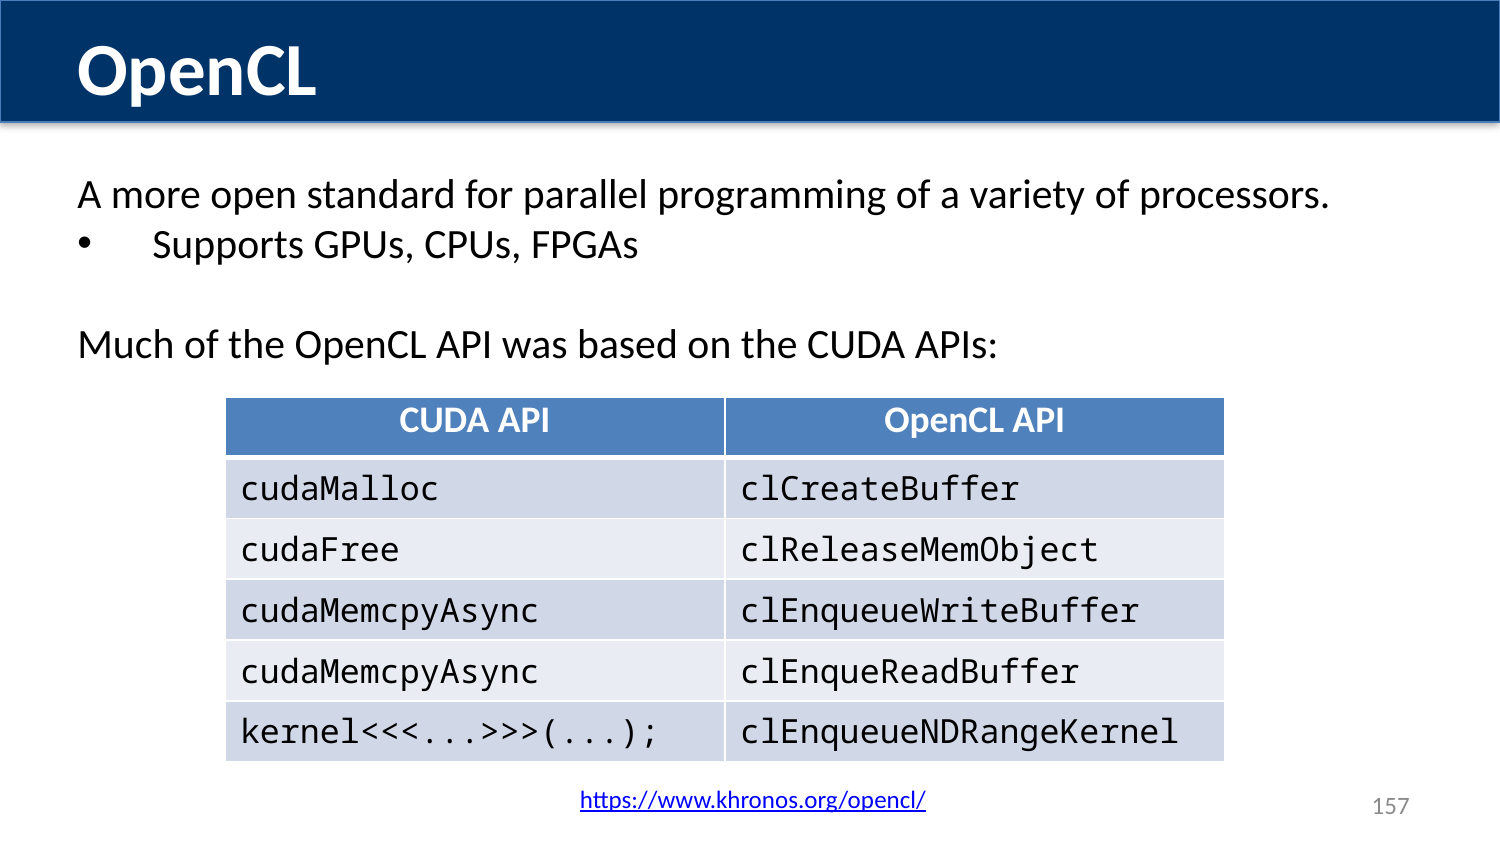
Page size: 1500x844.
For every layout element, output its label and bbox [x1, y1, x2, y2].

text_box [0, 0, 1500, 123]
table_cell [226, 460, 724, 518]
table_cell [226, 702, 724, 761]
table_cell [726, 519, 1224, 578]
slide_number [1074, 782, 1425, 827]
table_header [726, 398, 1224, 455]
table_cell [226, 580, 724, 639]
text_box [62, 159, 1463, 767]
text_box [565, 776, 942, 822]
table_header [226, 398, 724, 455]
table_cell [726, 460, 1224, 518]
table_cell [726, 702, 1224, 761]
table_cell [226, 641, 724, 700]
table_cell [726, 641, 1224, 700]
table_cell [226, 519, 724, 578]
table_cell [726, 580, 1224, 639]
